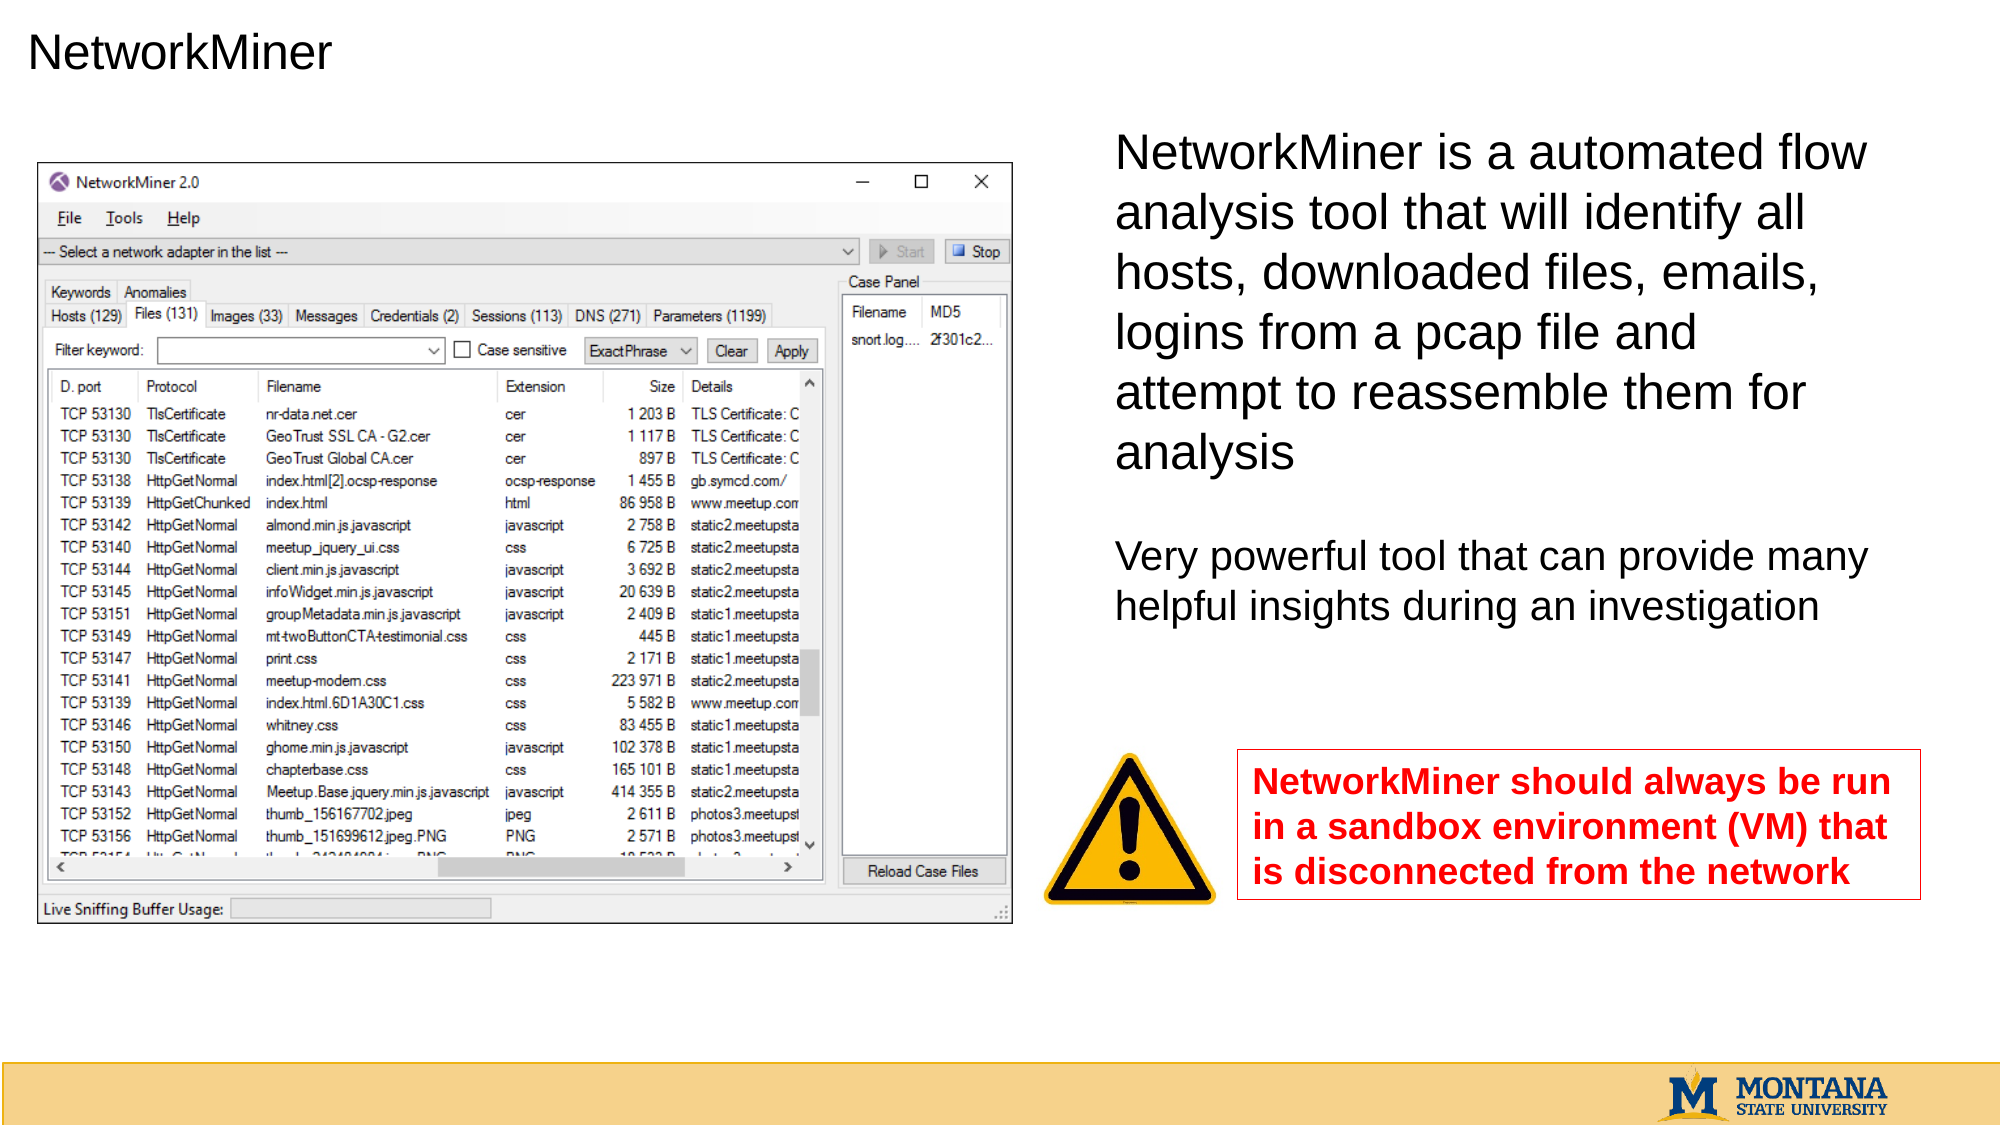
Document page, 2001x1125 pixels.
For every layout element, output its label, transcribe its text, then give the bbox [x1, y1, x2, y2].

picture [1025, 724, 1234, 934]
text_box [1, 1062, 1654, 1125]
picture [37, 162, 1013, 924]
text_box NetworkMiner should always be run in a sandbox environment (VM) that is disconnected from the network [1239, 749, 1921, 900]
picture [1656, 1062, 1888, 1123]
text_box NetworkMiner is a automated flow analysis tool that will identify all hosts, downloaded files, emails, logins from a pcap file and attempt to reassemble them for analysis [1100, 112, 1888, 488]
text_box Very powerful tool that can provide many helpful insights during an investigation [1100, 521, 1888, 637]
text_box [1889, 1062, 2000, 1125]
text_box NetworkMiner [12, 12, 1338, 88]
